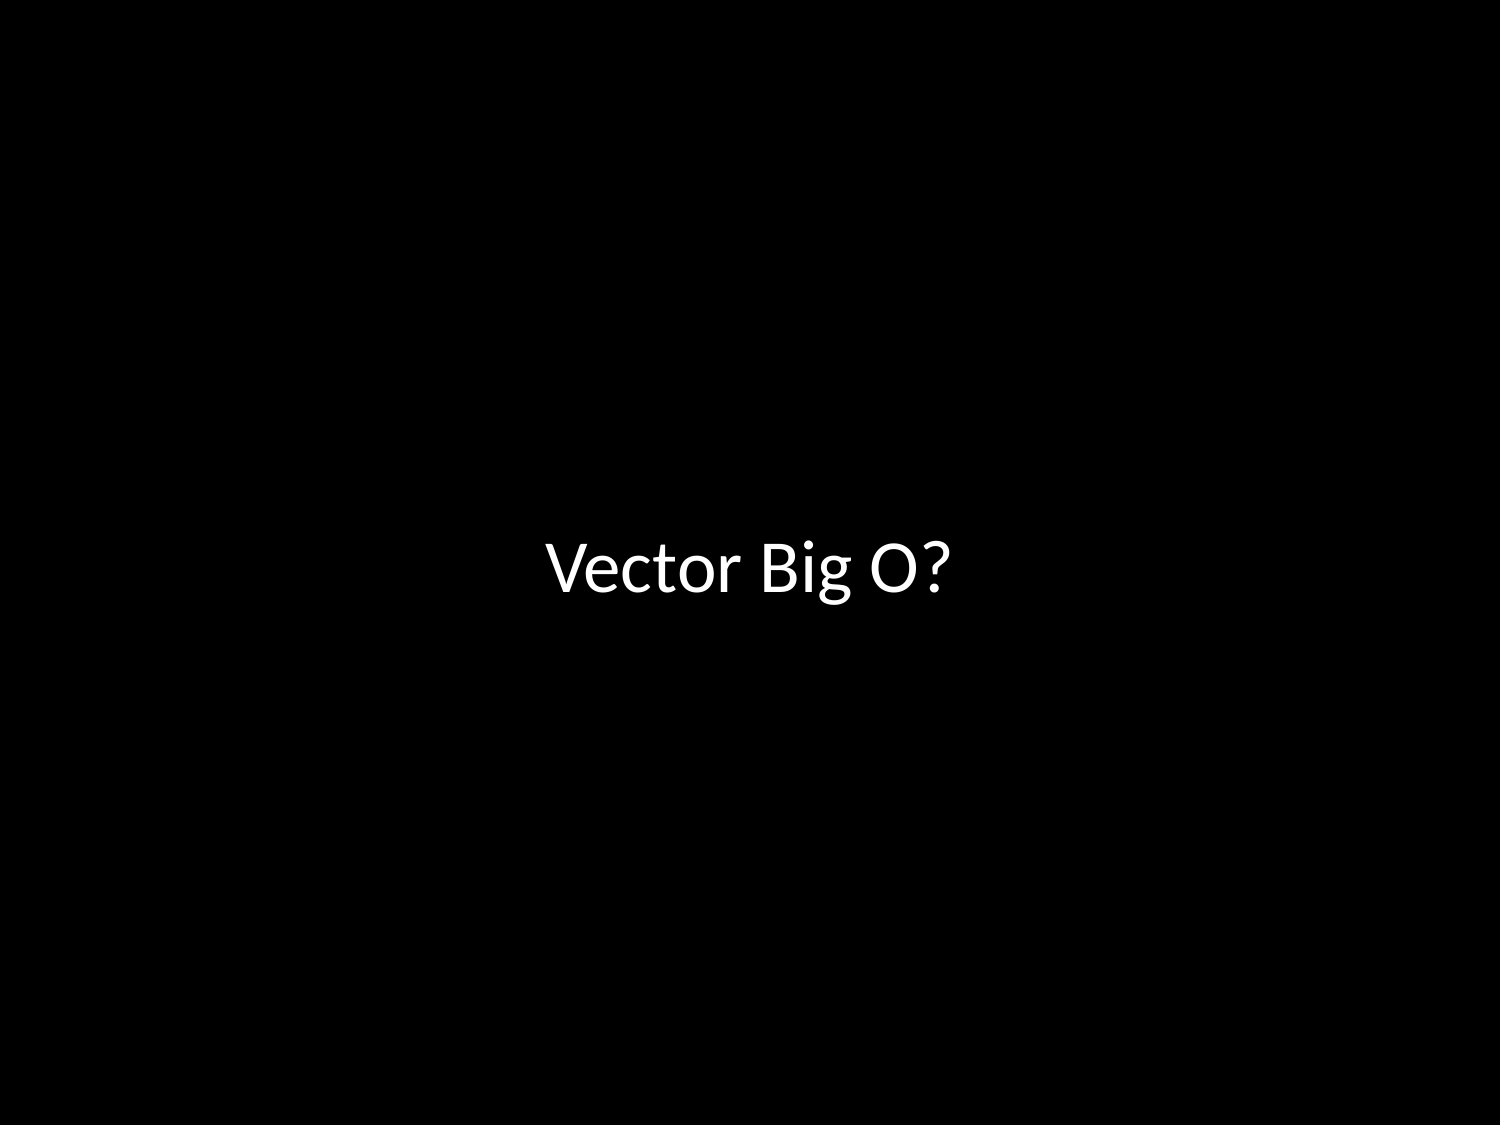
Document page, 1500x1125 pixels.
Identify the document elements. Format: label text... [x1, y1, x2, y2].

text_box Vector Big O? [0, 0, 1500, 1125]
